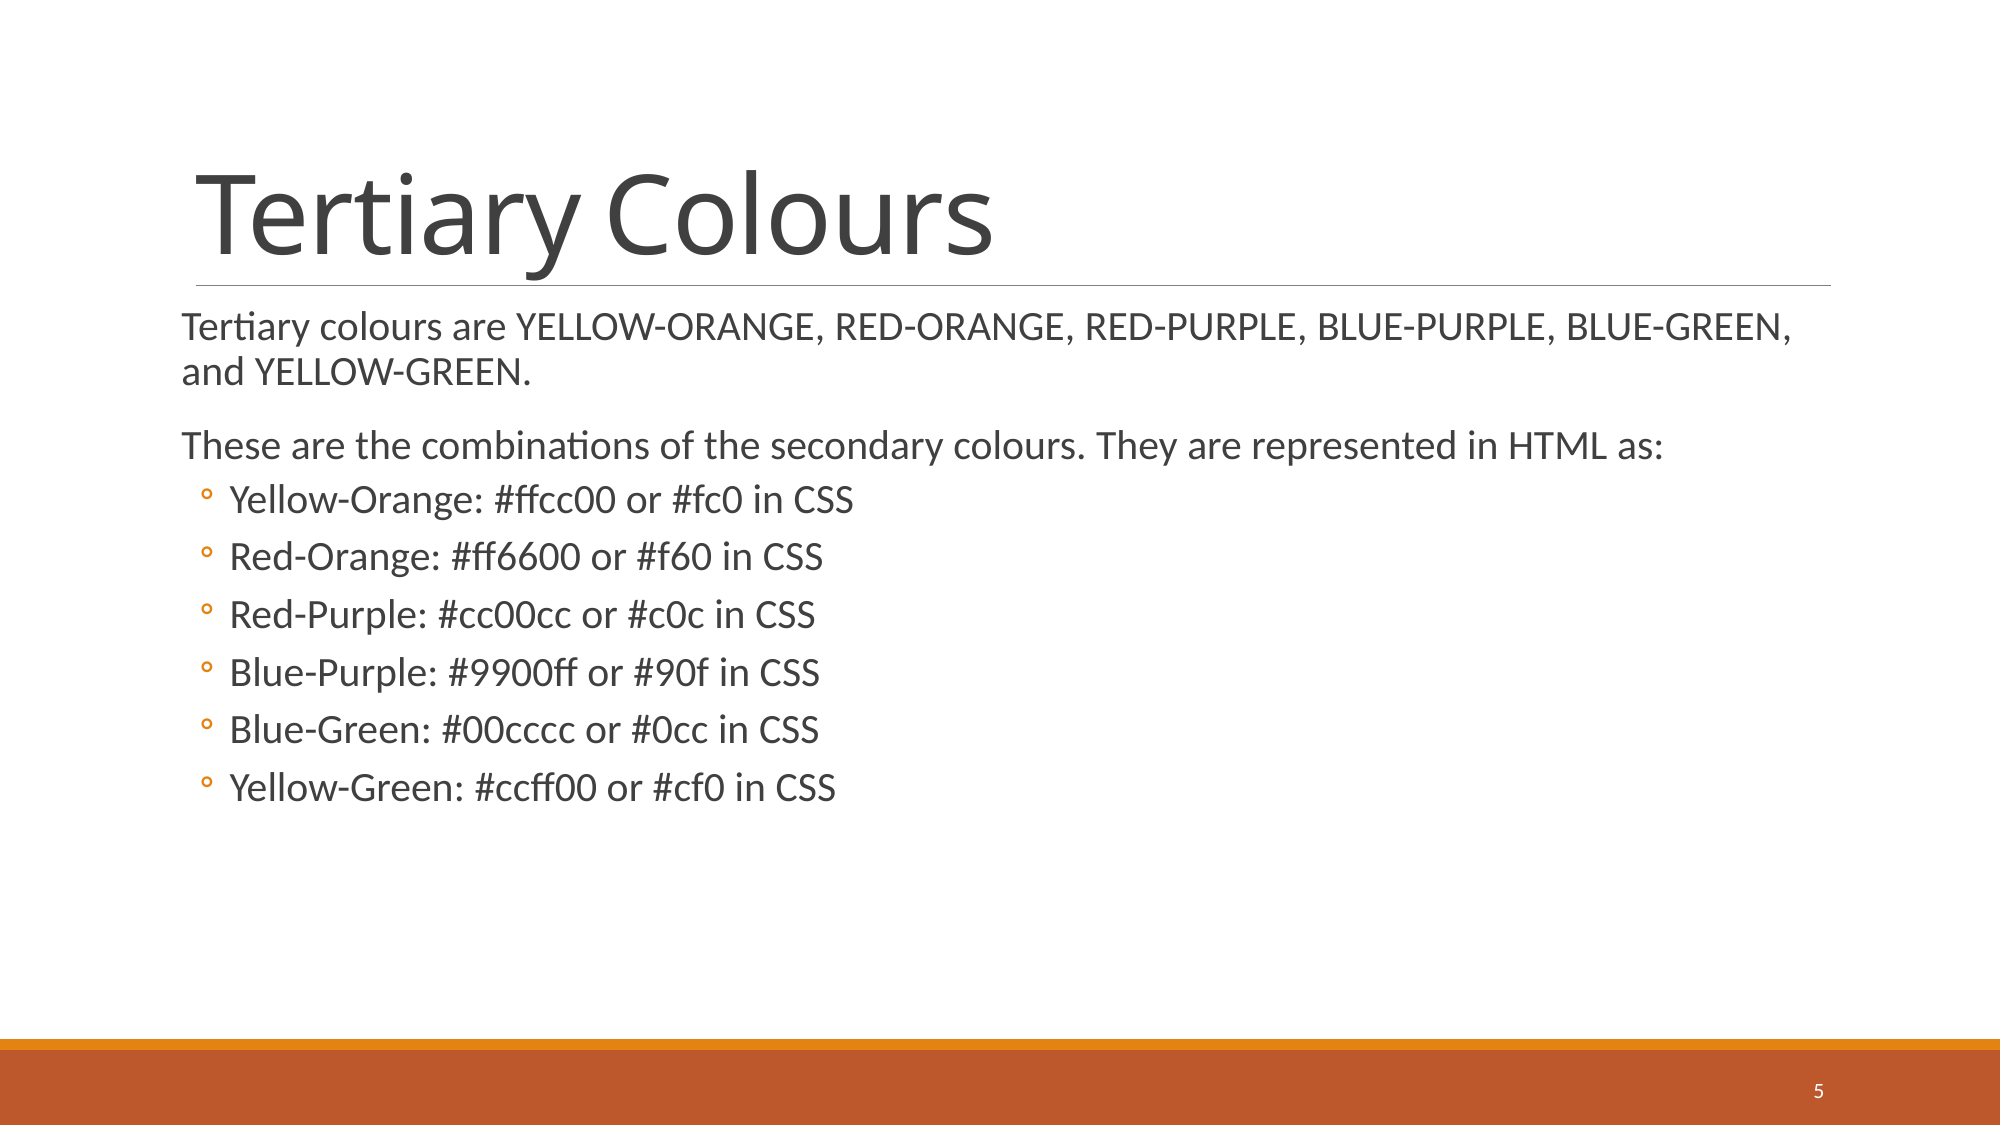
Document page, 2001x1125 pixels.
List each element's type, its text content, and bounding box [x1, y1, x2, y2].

title Tertiary Colours [180, 47, 1830, 285]
slide_number 5 [1624, 1059, 1840, 1120]
list Tertiary colours are YELLOW-ORANGE, RED-ORANGE, RED-PURPLE, BLUE-PURPLE, BLUE-GREEN, and YELLOW-GREEN. These are the combinations of the secondary colours. They are represented in HTML as: Yellow-Orange: #ffcc00 or #fc0 in CSS Red-Orange: #ff6600 or #f60 in CSS Red-Purple: #cc00cc or #c0c in CSS Blue-Purple: #9900ff or #90f in CSS Blue-Green: #00cccc or #0cc in CSS Yellow-Green: #ccff00 or #cf0 in CSS [166, 296, 1817, 957]
